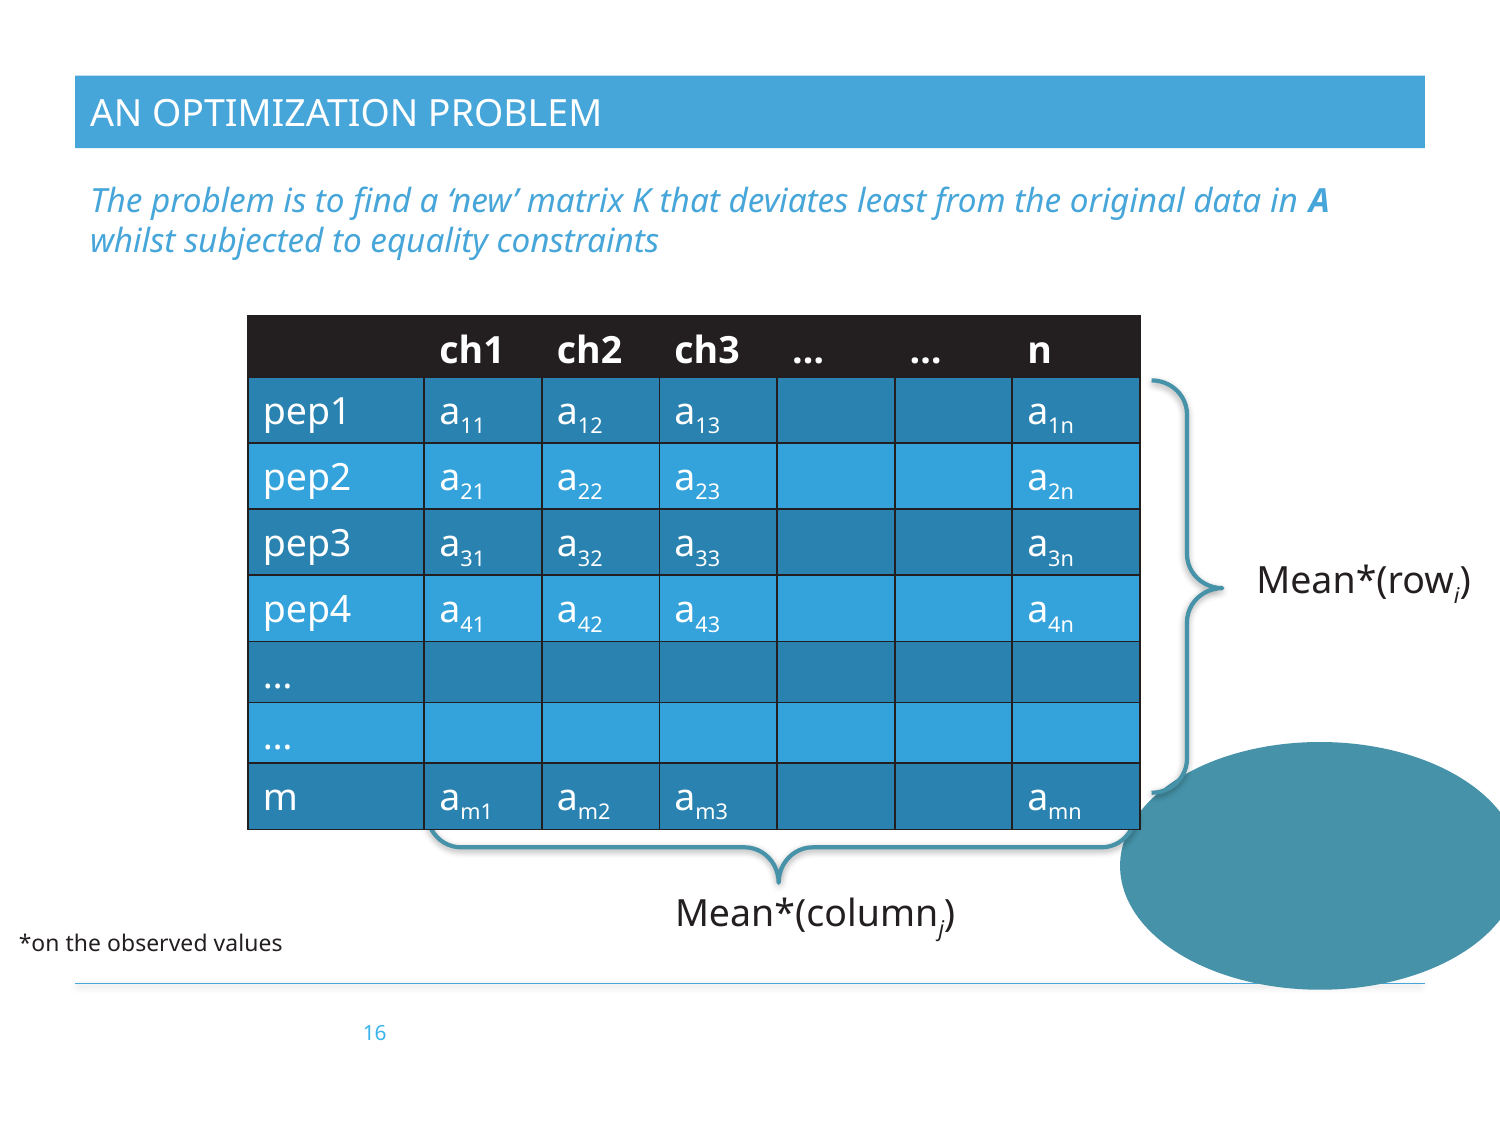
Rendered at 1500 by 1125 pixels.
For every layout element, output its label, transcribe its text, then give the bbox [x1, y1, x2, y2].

table_cell a41 [425, 576, 541, 641]
table_cell [778, 576, 894, 641]
table_cell pep3 [249, 510, 423, 574]
title An optimization problem [75, 75, 1425, 149]
table_cell am2 [543, 764, 659, 829]
table_cell [778, 510, 894, 574]
table_cell [896, 703, 1011, 762]
table_cell [1013, 703, 1139, 762]
table_header [249, 317, 423, 376]
table_cell [778, 444, 894, 508]
table_cell [896, 576, 1011, 641]
table_cell a31 [425, 510, 541, 574]
table_header … [778, 317, 894, 376]
table_cell [896, 642, 1011, 702]
table_cell a21 [425, 444, 541, 508]
table_cell a3n [1013, 510, 1139, 574]
table_cell [778, 642, 894, 702]
slide_number 16 [297, 1004, 402, 1064]
table_cell a42 [543, 576, 659, 641]
table_cell … [249, 642, 423, 702]
table_cell a13 [660, 378, 776, 442]
table_cell [543, 703, 659, 762]
table_header … [896, 317, 1011, 376]
table_header ch2 [543, 317, 659, 376]
table_header n [1013, 317, 1139, 376]
table_cell a11 [425, 378, 541, 442]
table_cell [543, 642, 659, 702]
table_cell [660, 642, 776, 702]
table_cell [896, 378, 1011, 442]
text_box [429, 830, 1134, 885]
table_cell am3 [660, 764, 776, 829]
table_cell a32 [543, 510, 659, 574]
table_cell a1n [1013, 378, 1139, 442]
table_cell pep2 [249, 444, 423, 508]
table_cell … [249, 703, 423, 762]
table_cell [425, 703, 541, 762]
list The problem is to find a ‘new’ matrix K that deviates least from the original data in A whilst subjected to equality constraints [75, 171, 1425, 289]
table_cell pep1 [249, 378, 423, 442]
table_cell [896, 444, 1011, 508]
table_cell m [249, 764, 423, 829]
footer [74, 1004, 402, 1065]
table_cell [896, 764, 1011, 829]
table_cell [896, 510, 1011, 574]
table_cell [778, 378, 894, 442]
table_cell a43 [660, 576, 776, 641]
table_cell [778, 764, 894, 829]
text_box [1120, 741, 1500, 990]
table_cell am1 [425, 764, 541, 829]
table_cell a23 [660, 444, 776, 508]
table_cell [425, 642, 541, 702]
table_cell [660, 703, 776, 762]
table_cell a33 [660, 510, 776, 574]
table_header ch3 [660, 317, 776, 376]
table_cell [778, 703, 894, 762]
table_cell [1013, 642, 1139, 702]
table_cell pep4 [249, 576, 423, 641]
table_header ch1 [425, 317, 541, 376]
table_cell a12 [543, 378, 659, 442]
table_cell a2n [1013, 444, 1139, 508]
text_box [1151, 378, 1225, 795]
text_box *on the observed values [3, 921, 536, 964]
table_cell amn [1013, 764, 1139, 829]
table_cell a4n [1013, 576, 1139, 641]
table_cell a22 [543, 444, 659, 508]
